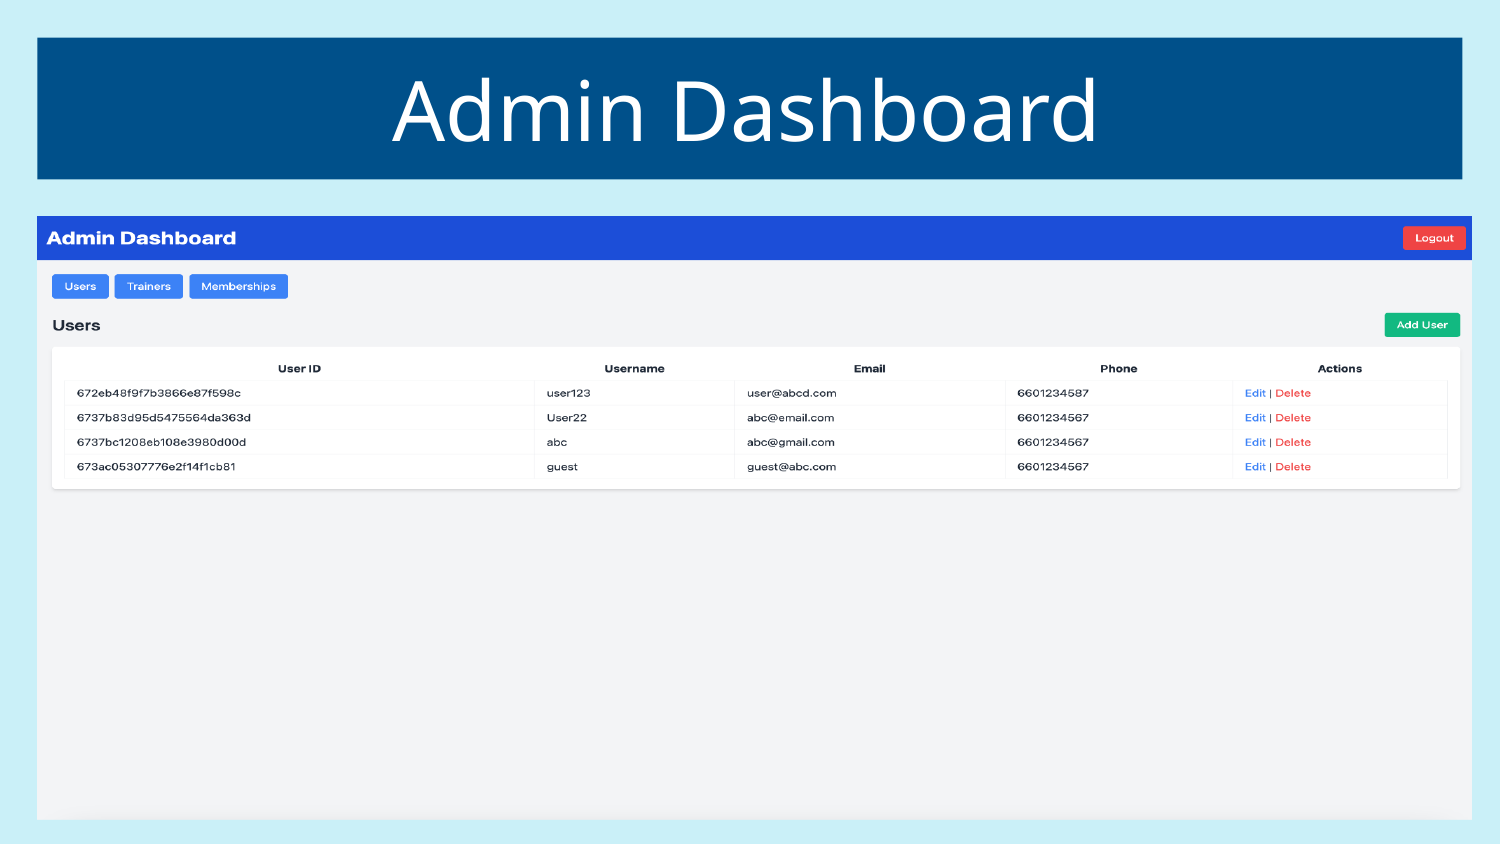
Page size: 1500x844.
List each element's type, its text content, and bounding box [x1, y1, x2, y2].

picture [37, 216, 1472, 820]
title Admin Dashboard [104, 37, 1390, 180]
